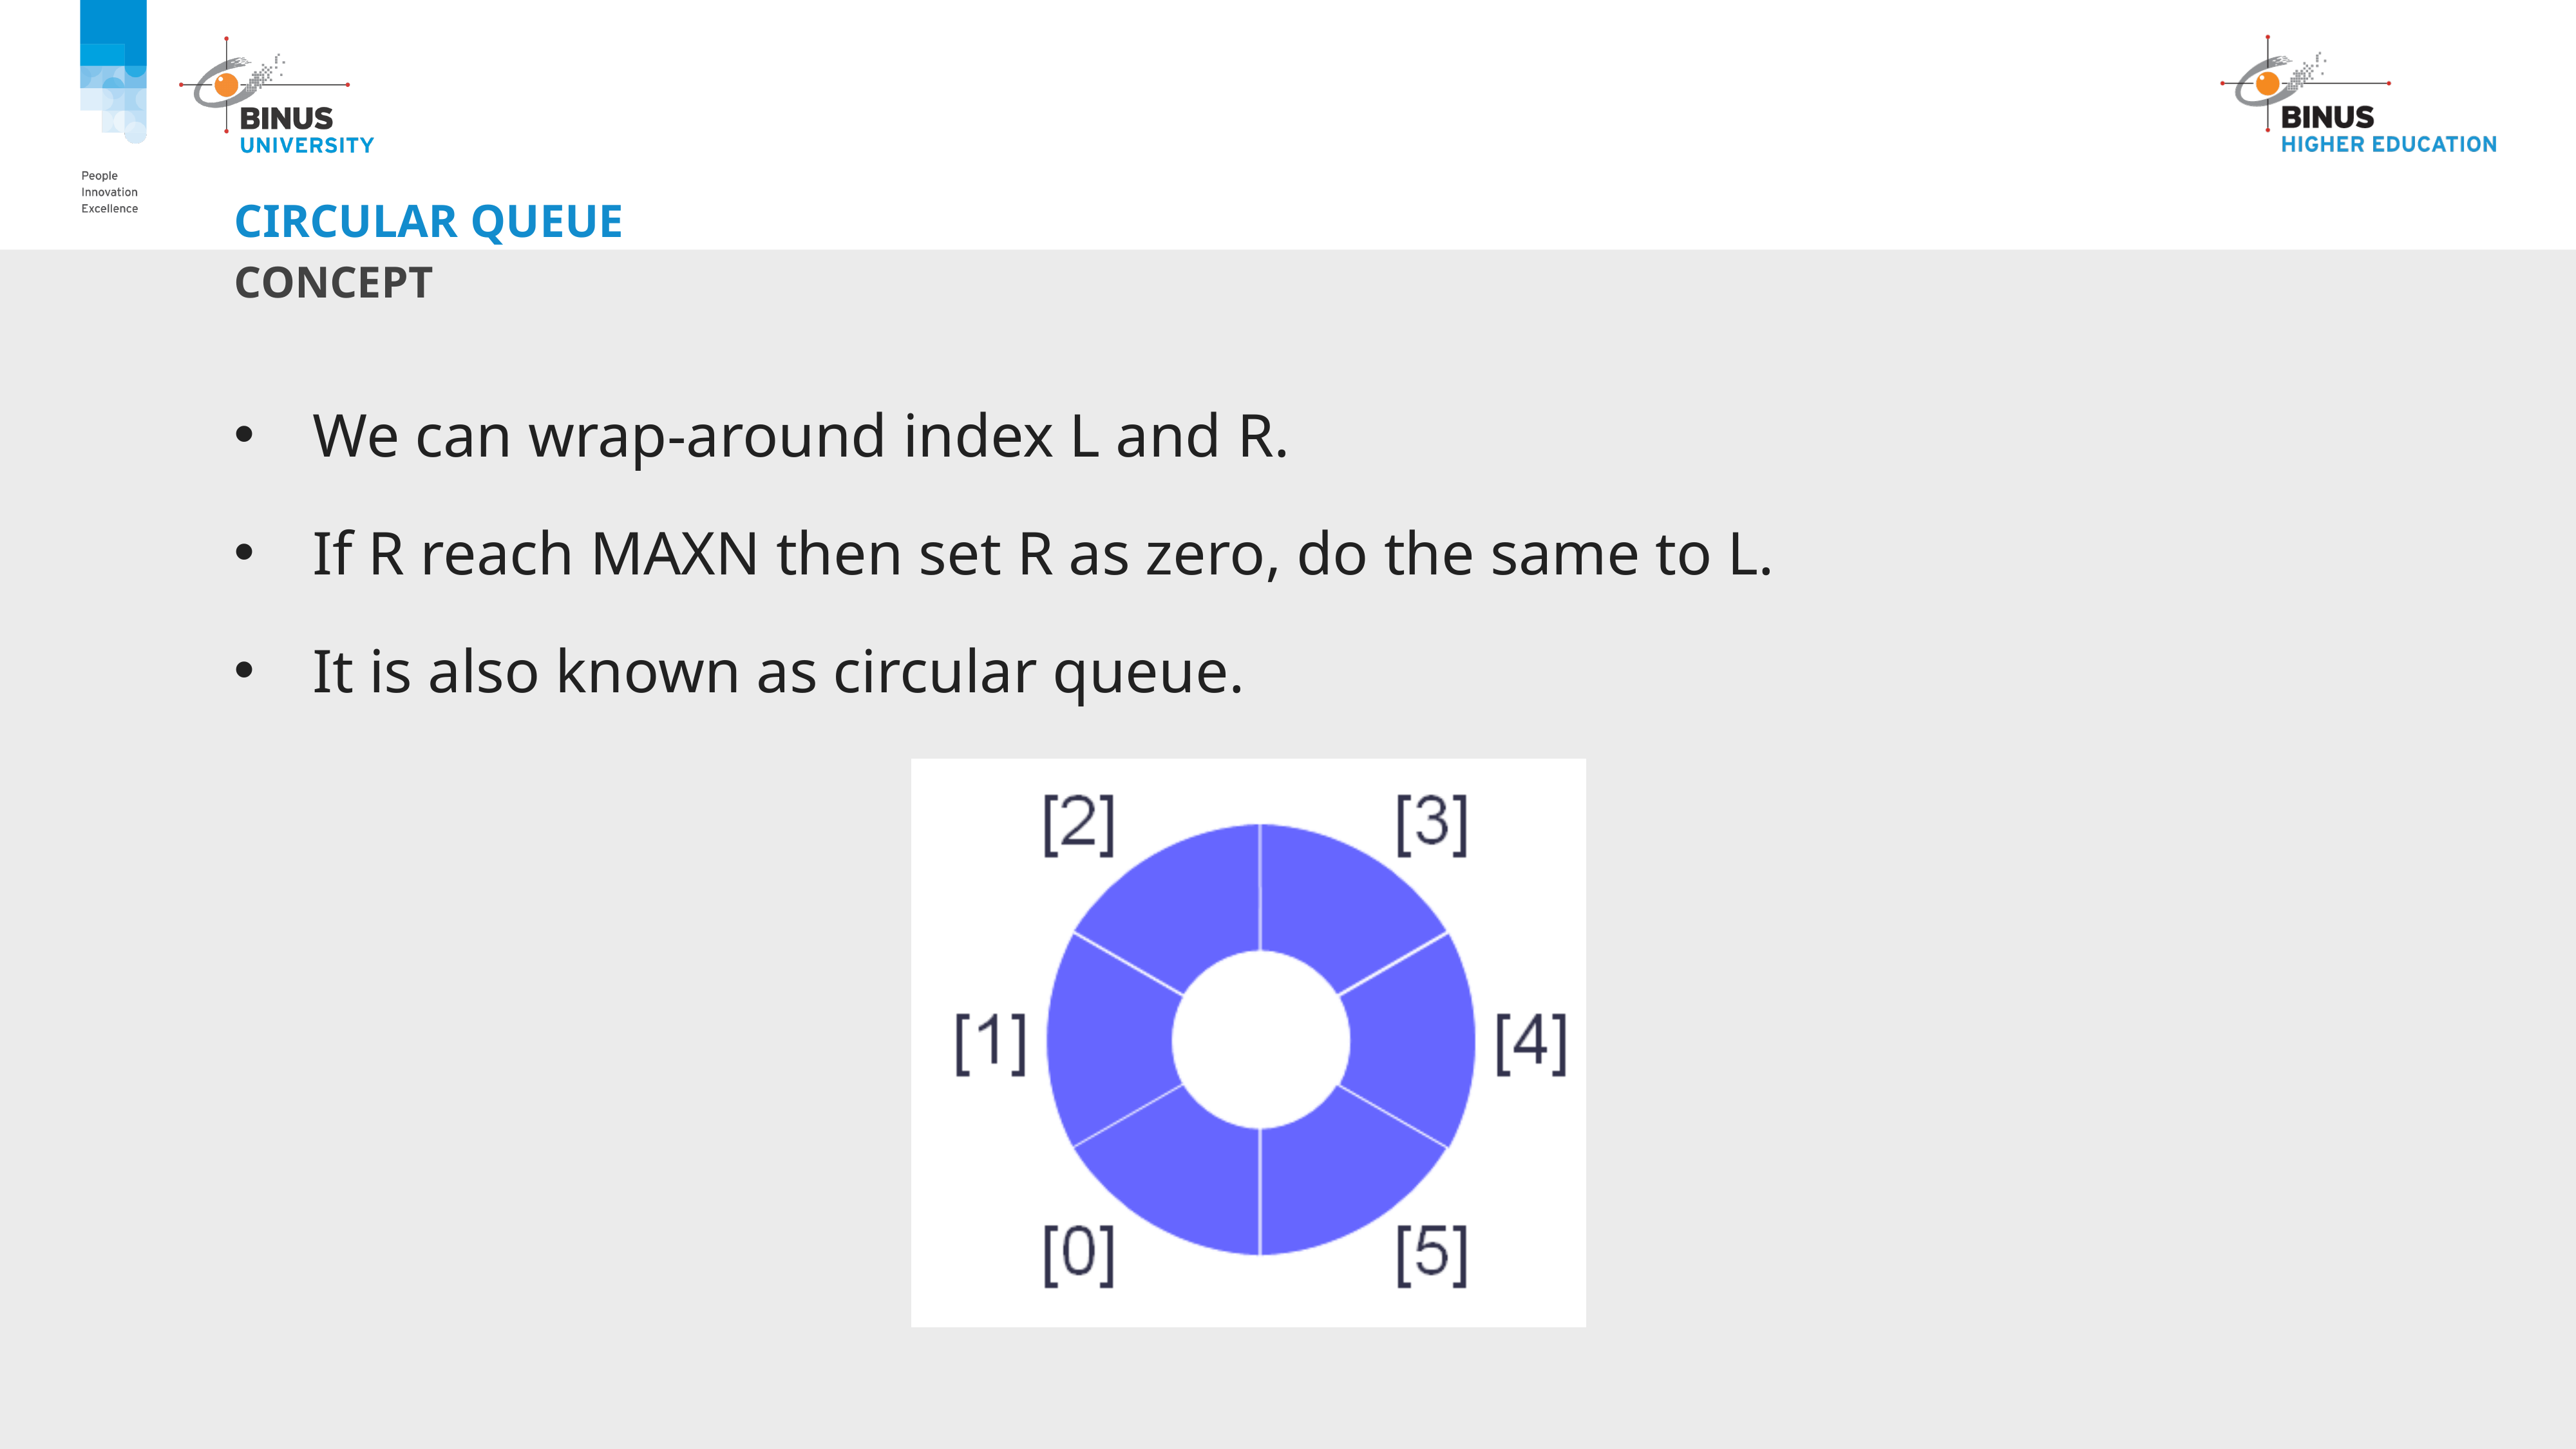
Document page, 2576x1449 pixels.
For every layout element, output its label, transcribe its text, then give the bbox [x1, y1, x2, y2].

list We can wrap-around index L and R. If R reach MAXN then set R as zero, do the same to L. It is also known as circular queue. [228, 392, 2269, 1252]
title Circular queue [228, 197, 1784, 252]
picture [911, 759, 1586, 1327]
list Concept [228, 255, 1262, 341]
picture [174, 25, 374, 161]
picture [80, 66, 147, 144]
picture [2199, 0, 2496, 156]
picture [81, 146, 146, 213]
